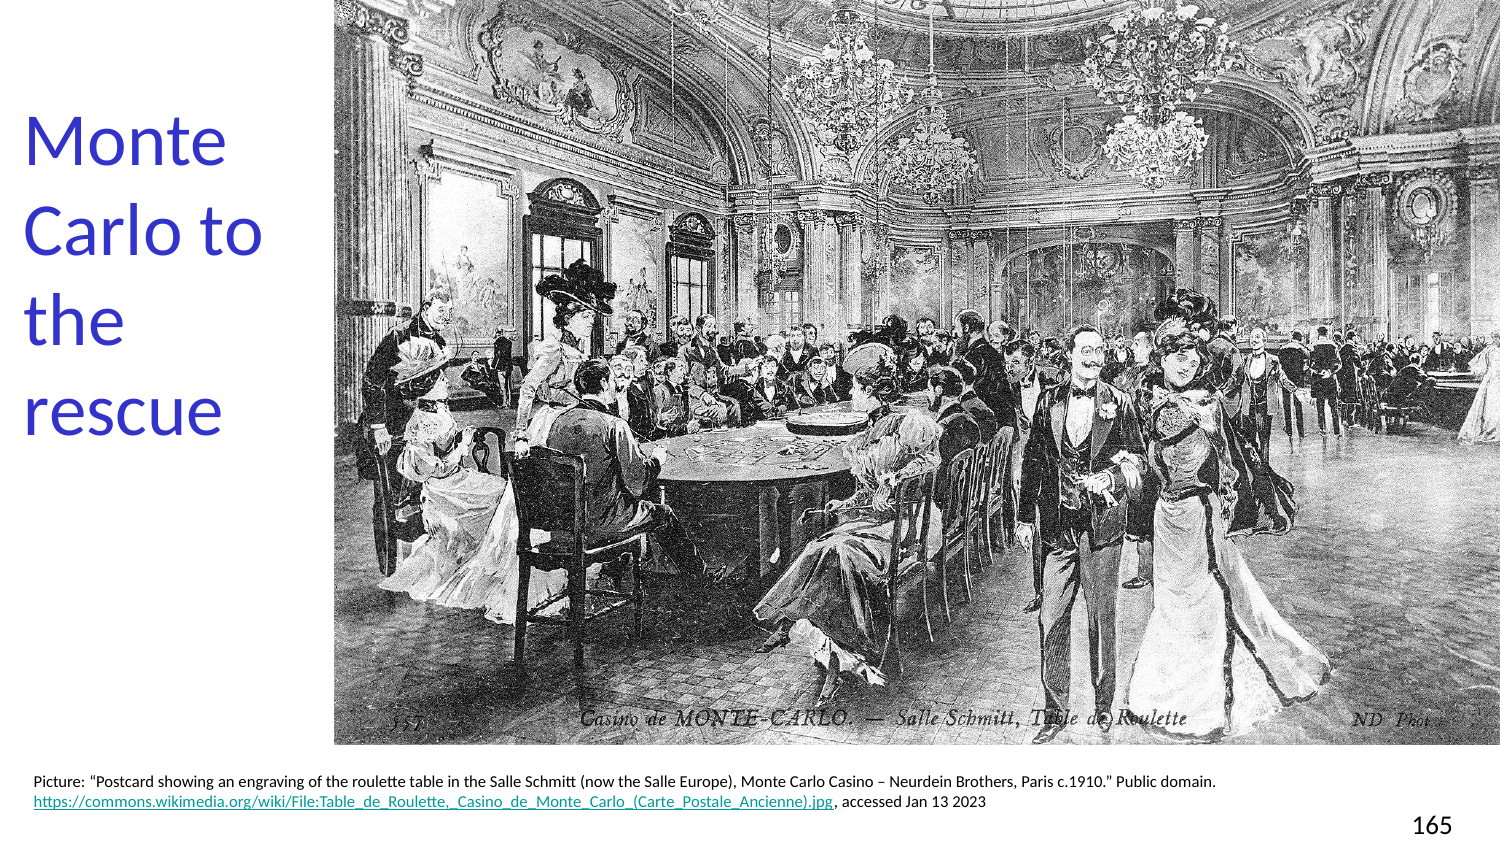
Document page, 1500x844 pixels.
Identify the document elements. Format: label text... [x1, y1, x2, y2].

text_box Picture: “Postcard showing an engraving of the roulette table in the Salle Schmitt (now the Salle Europe), Monte Carlo Casino – Neurdein Brothers, Paris c.1910.” Public domain. https://commons.wikimedia.org/wiki/File:Table_de_Roulette,_Casino_de_Monte_Carlo_(Carte_Postale_Ancienne).jpg, accessed Jan 13 2023 [18, 756, 1482, 826]
slide_number ‹#› [1372, 802, 1492, 827]
title Monte Carlo to the rescue [18, 14, 296, 527]
picture [333, 0, 1500, 745]
